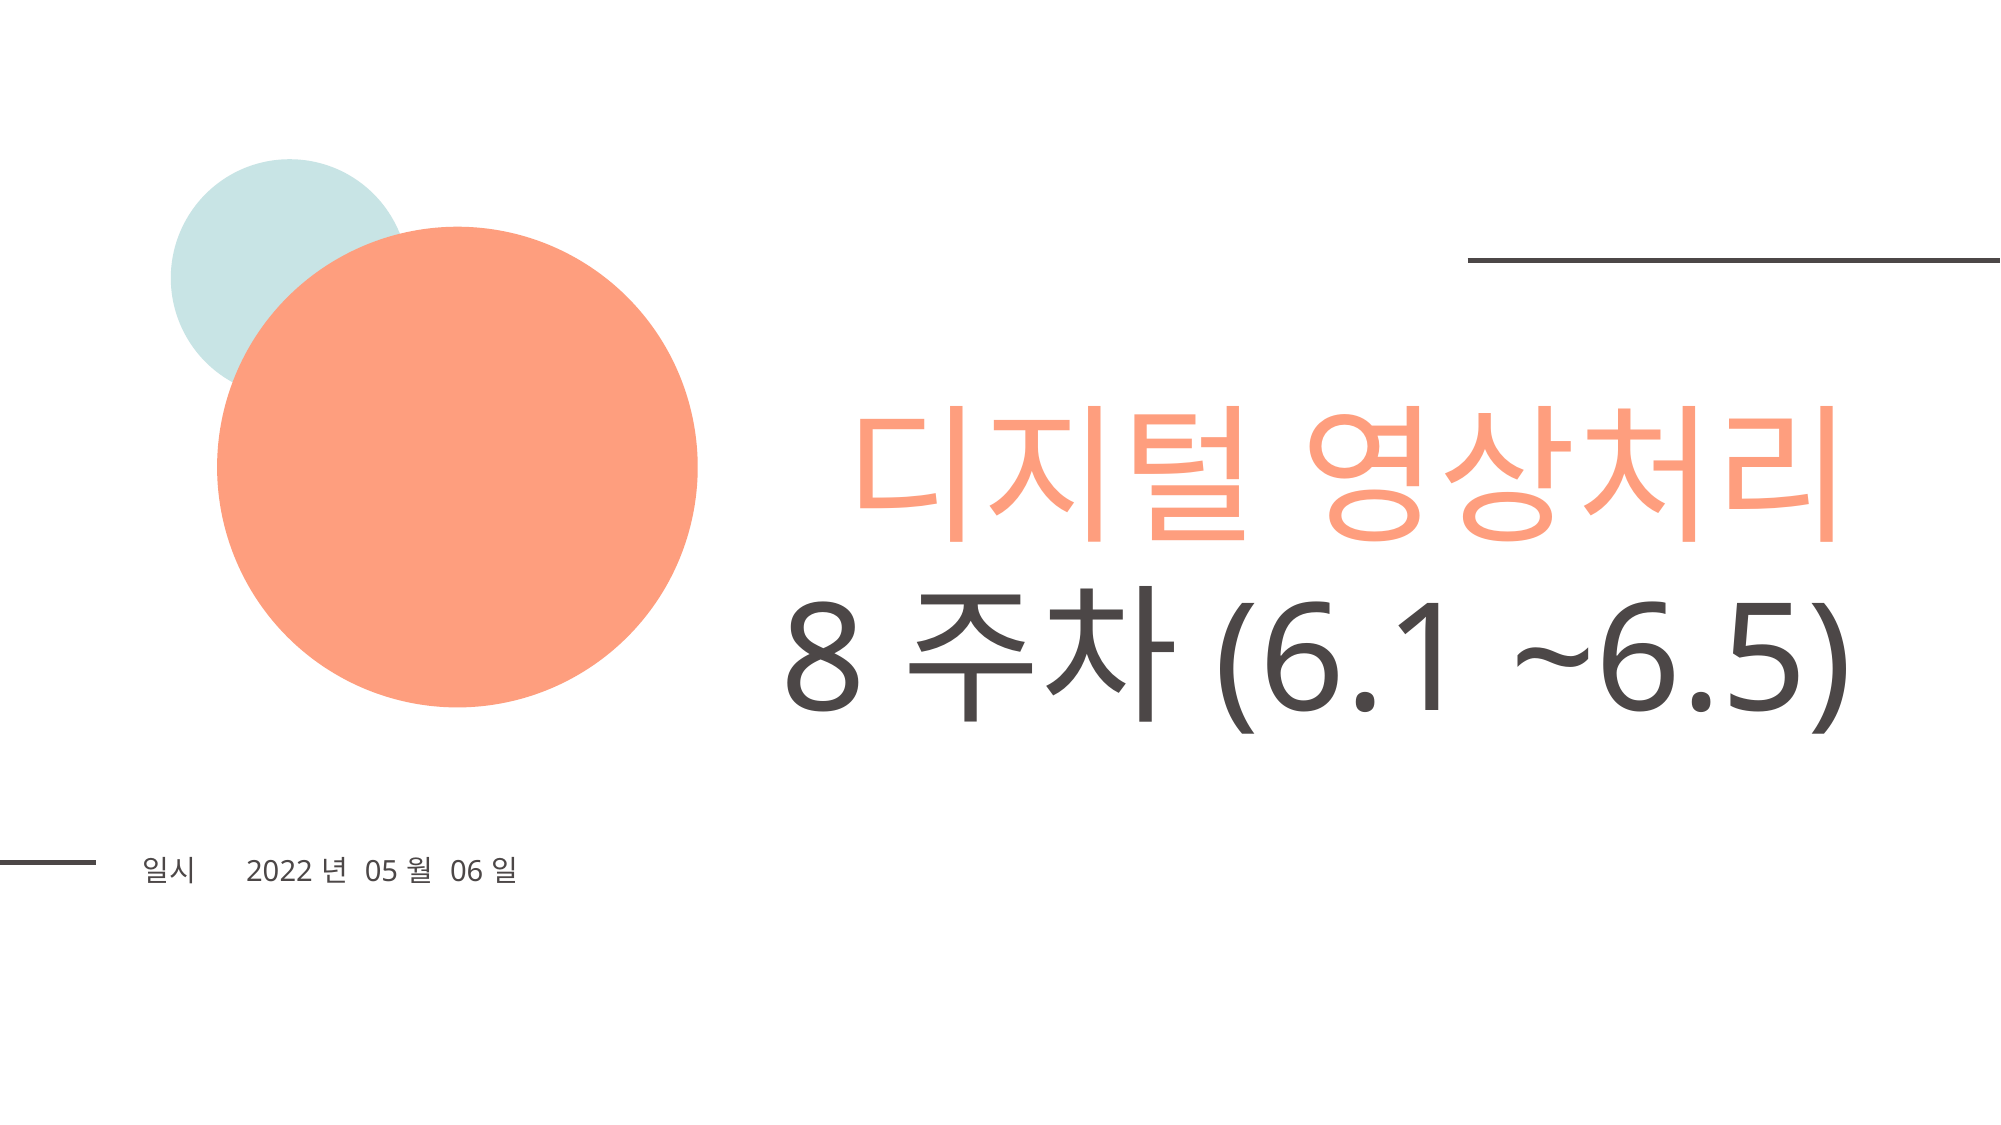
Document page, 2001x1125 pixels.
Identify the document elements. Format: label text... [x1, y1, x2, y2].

table_header 일시 [129, 841, 230, 888]
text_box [170, 159, 698, 708]
table_header 2022년 05월 06일 [232, 841, 848, 888]
text_box 디지털 영상처리 8주차(6.1 ~6.5) [765, 373, 1868, 748]
